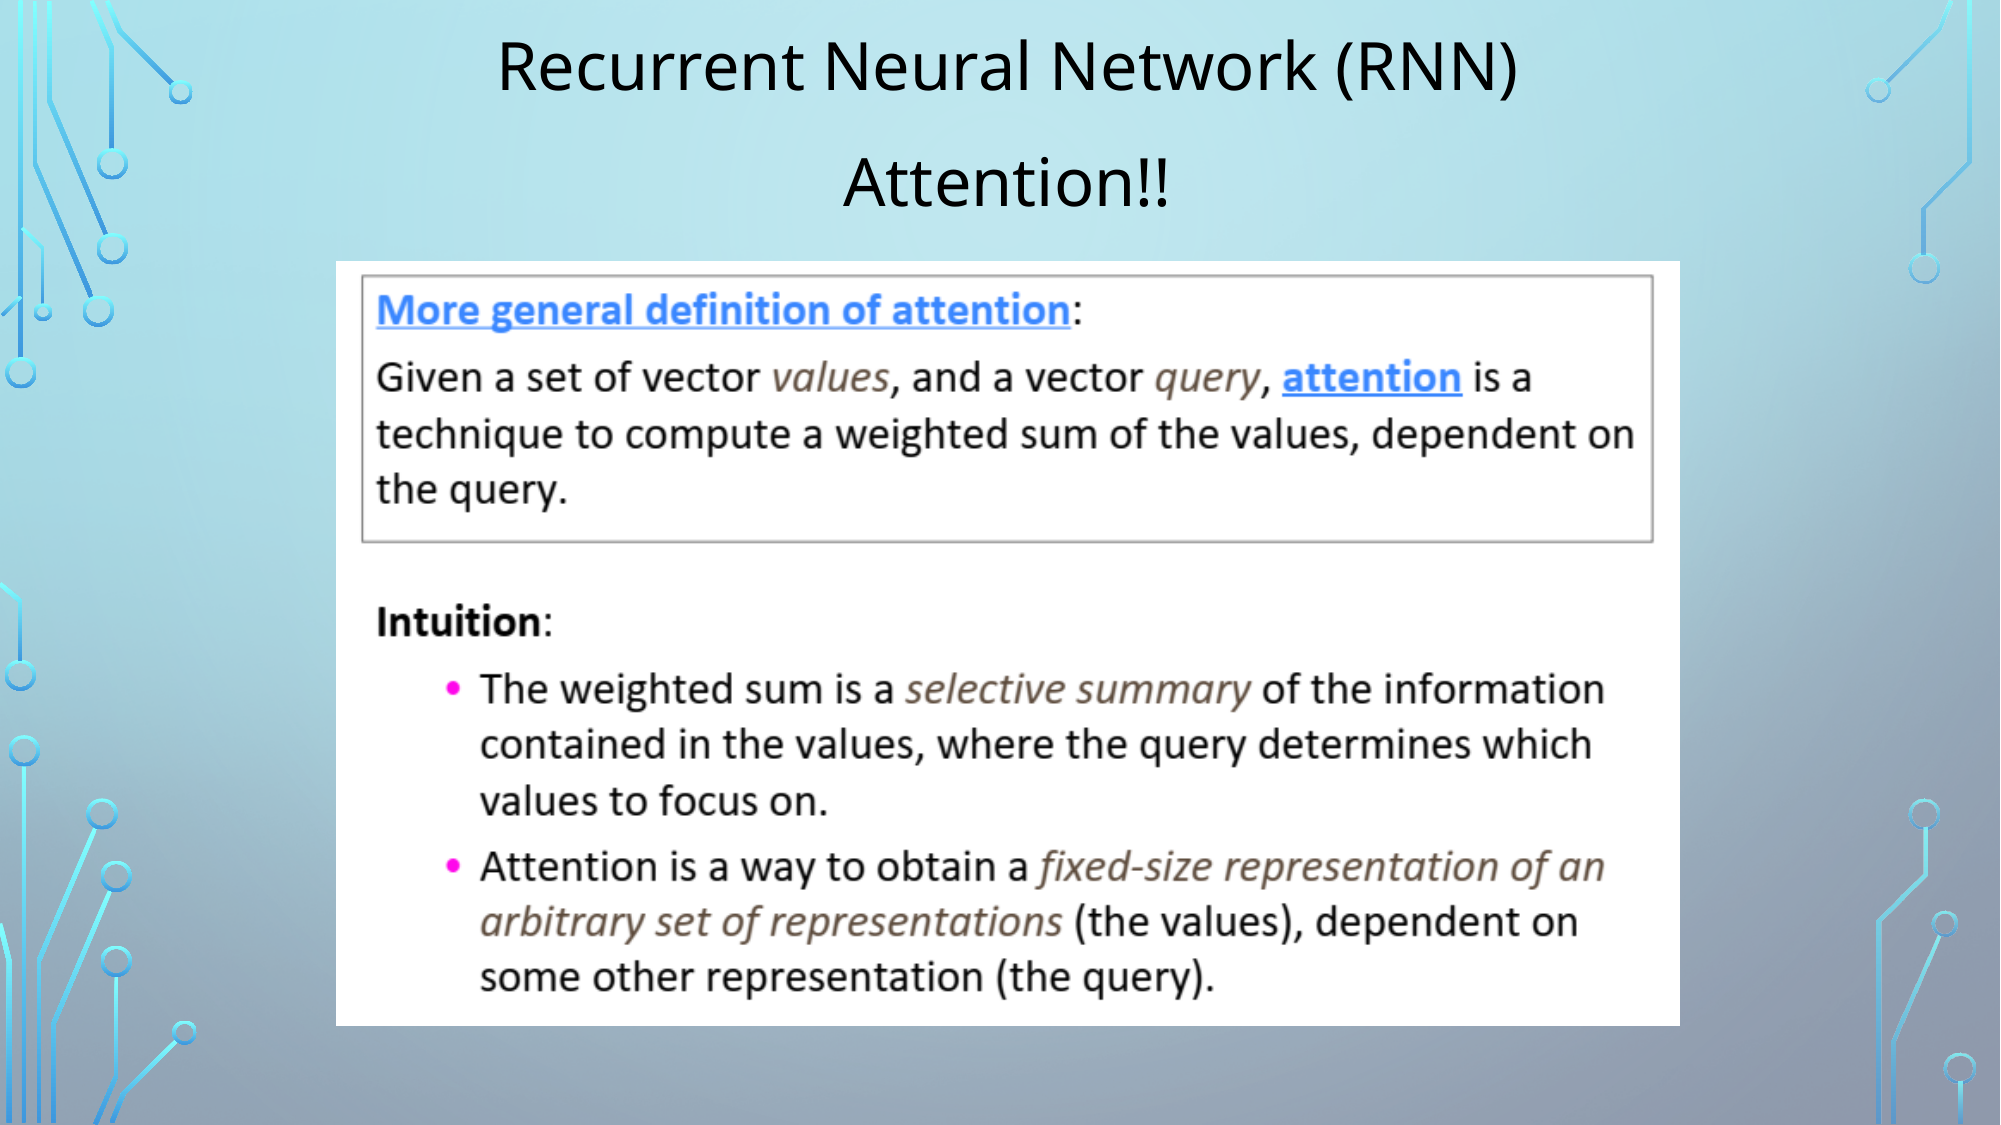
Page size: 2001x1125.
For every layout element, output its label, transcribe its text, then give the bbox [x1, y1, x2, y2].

picture [335, 261, 1680, 1026]
text_box Recurrent Neural Network (RNN) Attention!! [48, 0, 1967, 133]
